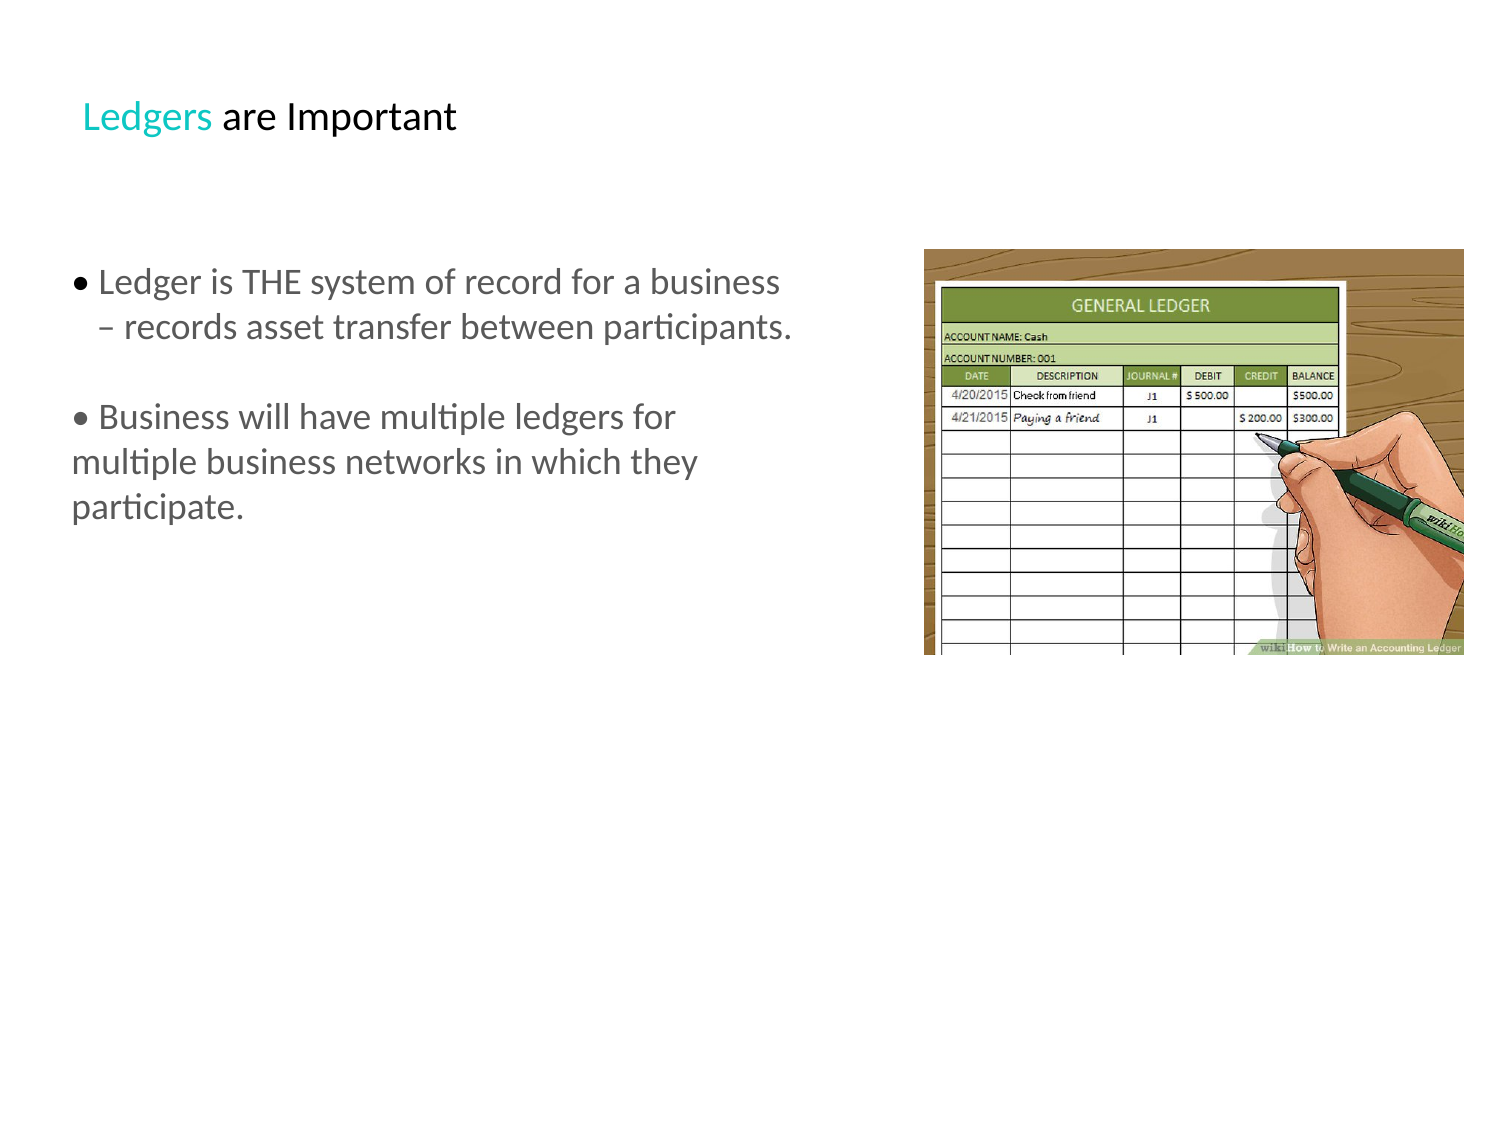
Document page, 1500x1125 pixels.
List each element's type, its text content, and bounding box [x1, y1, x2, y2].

picture [924, 249, 1465, 655]
title Ledgers are Important [74, 44, 1426, 234]
text_box • Ledger is THE system of record for a business – records asset transfer between participants. • Business will have multiple ledgers for multiple business networks in which they participate. [64, 249, 814, 535]
